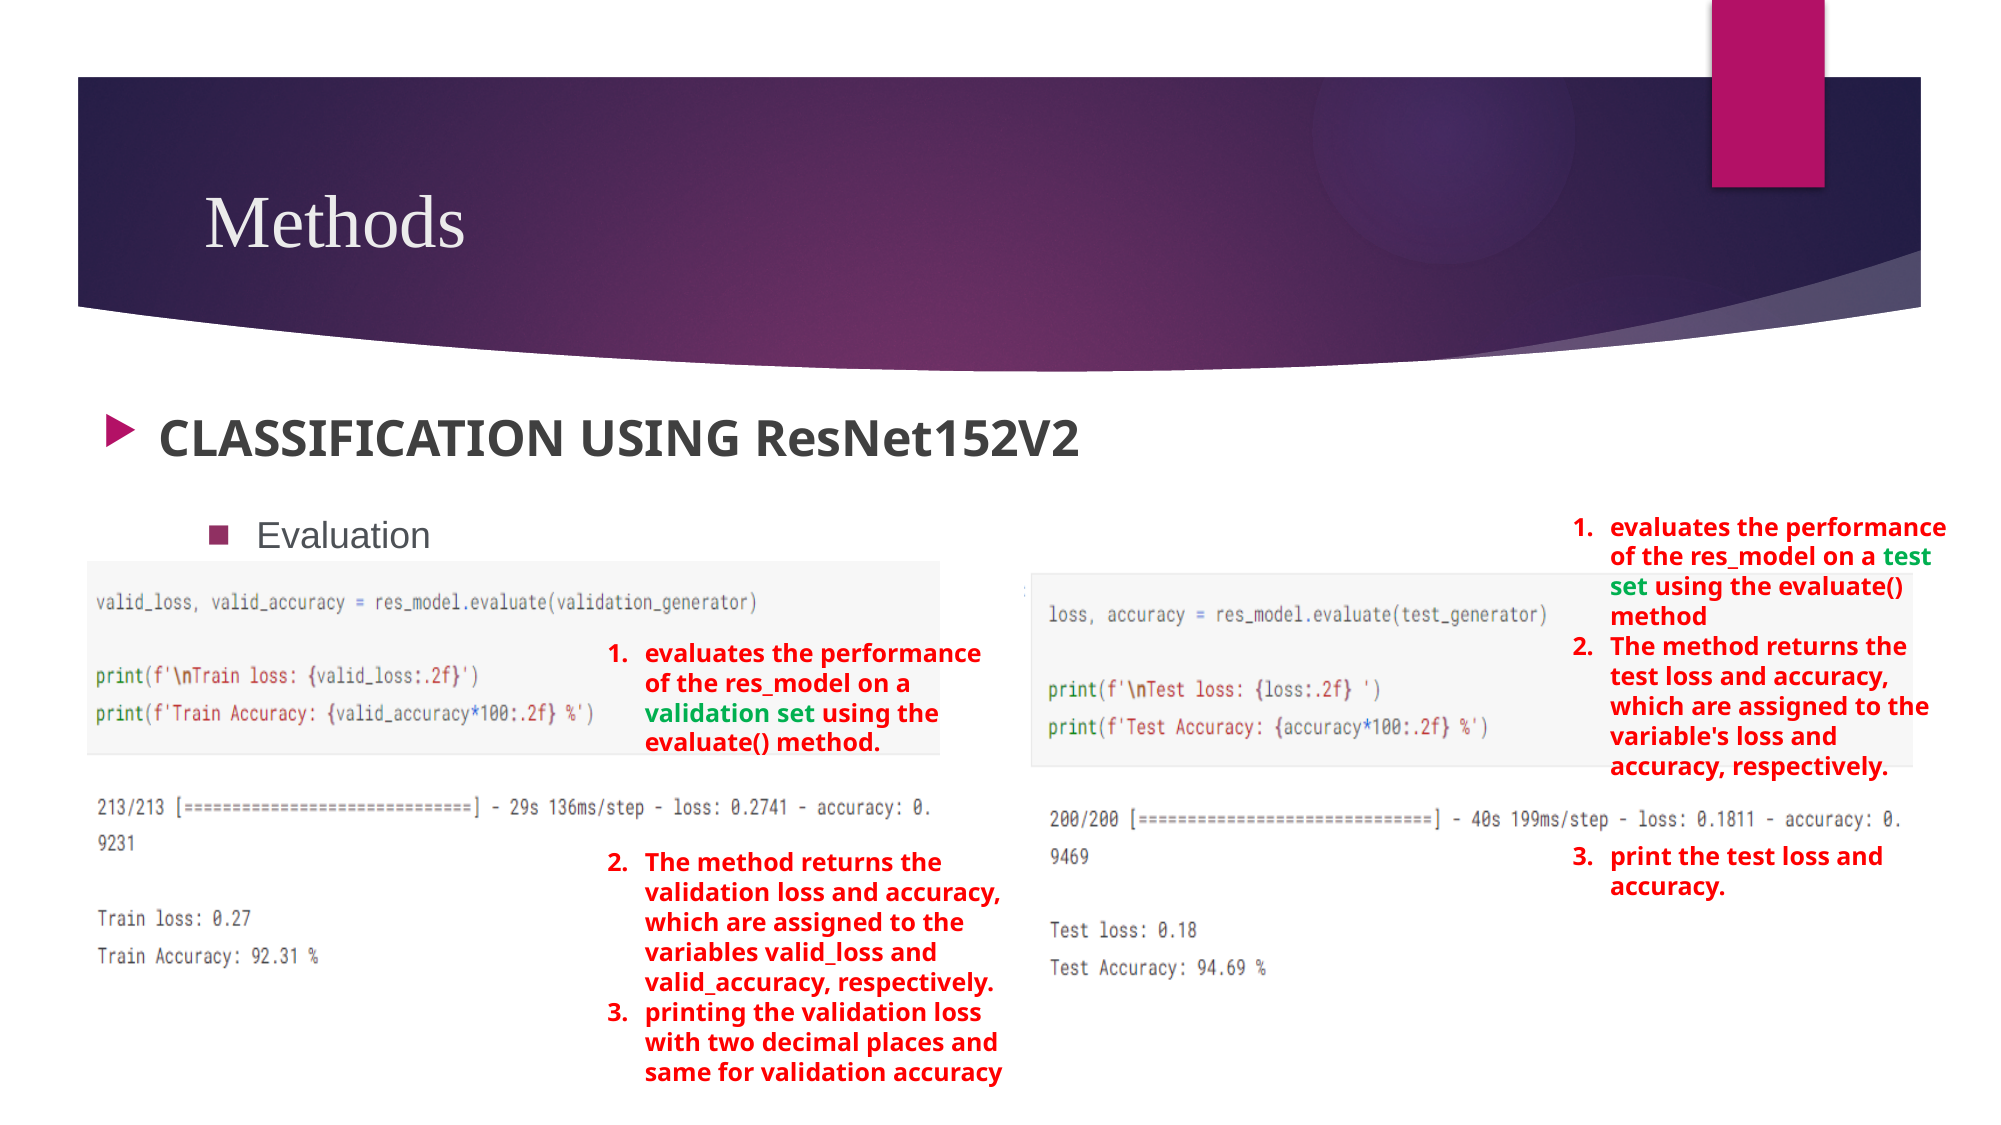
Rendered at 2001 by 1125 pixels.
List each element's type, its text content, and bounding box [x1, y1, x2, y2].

picture [1024, 564, 1913, 1020]
text_box Evaluation [189, 503, 1190, 564]
text_box CLASSIFICATION USING ResNet152V2 [87, 398, 1534, 534]
text_box evaluates the performance of the res_model on a test set using the evaluate() method The method returns the test loss and accuracy, which are assigned to the variable's loss and accuracy, respectively. print the test loss and accuracy. [1557, 503, 1966, 908]
picture [87, 560, 940, 984]
text_box Methods [189, 159, 1627, 276]
text_box evaluates the performance of the res_model on a validation set using the evaluate() method. The method returns the validation loss and accuracy, which are assigned to the variables valid_loss and valid_accuracy, respectively. printing the validation loss with two decimal places and same for validation accuracy [592, 629, 1029, 1124]
